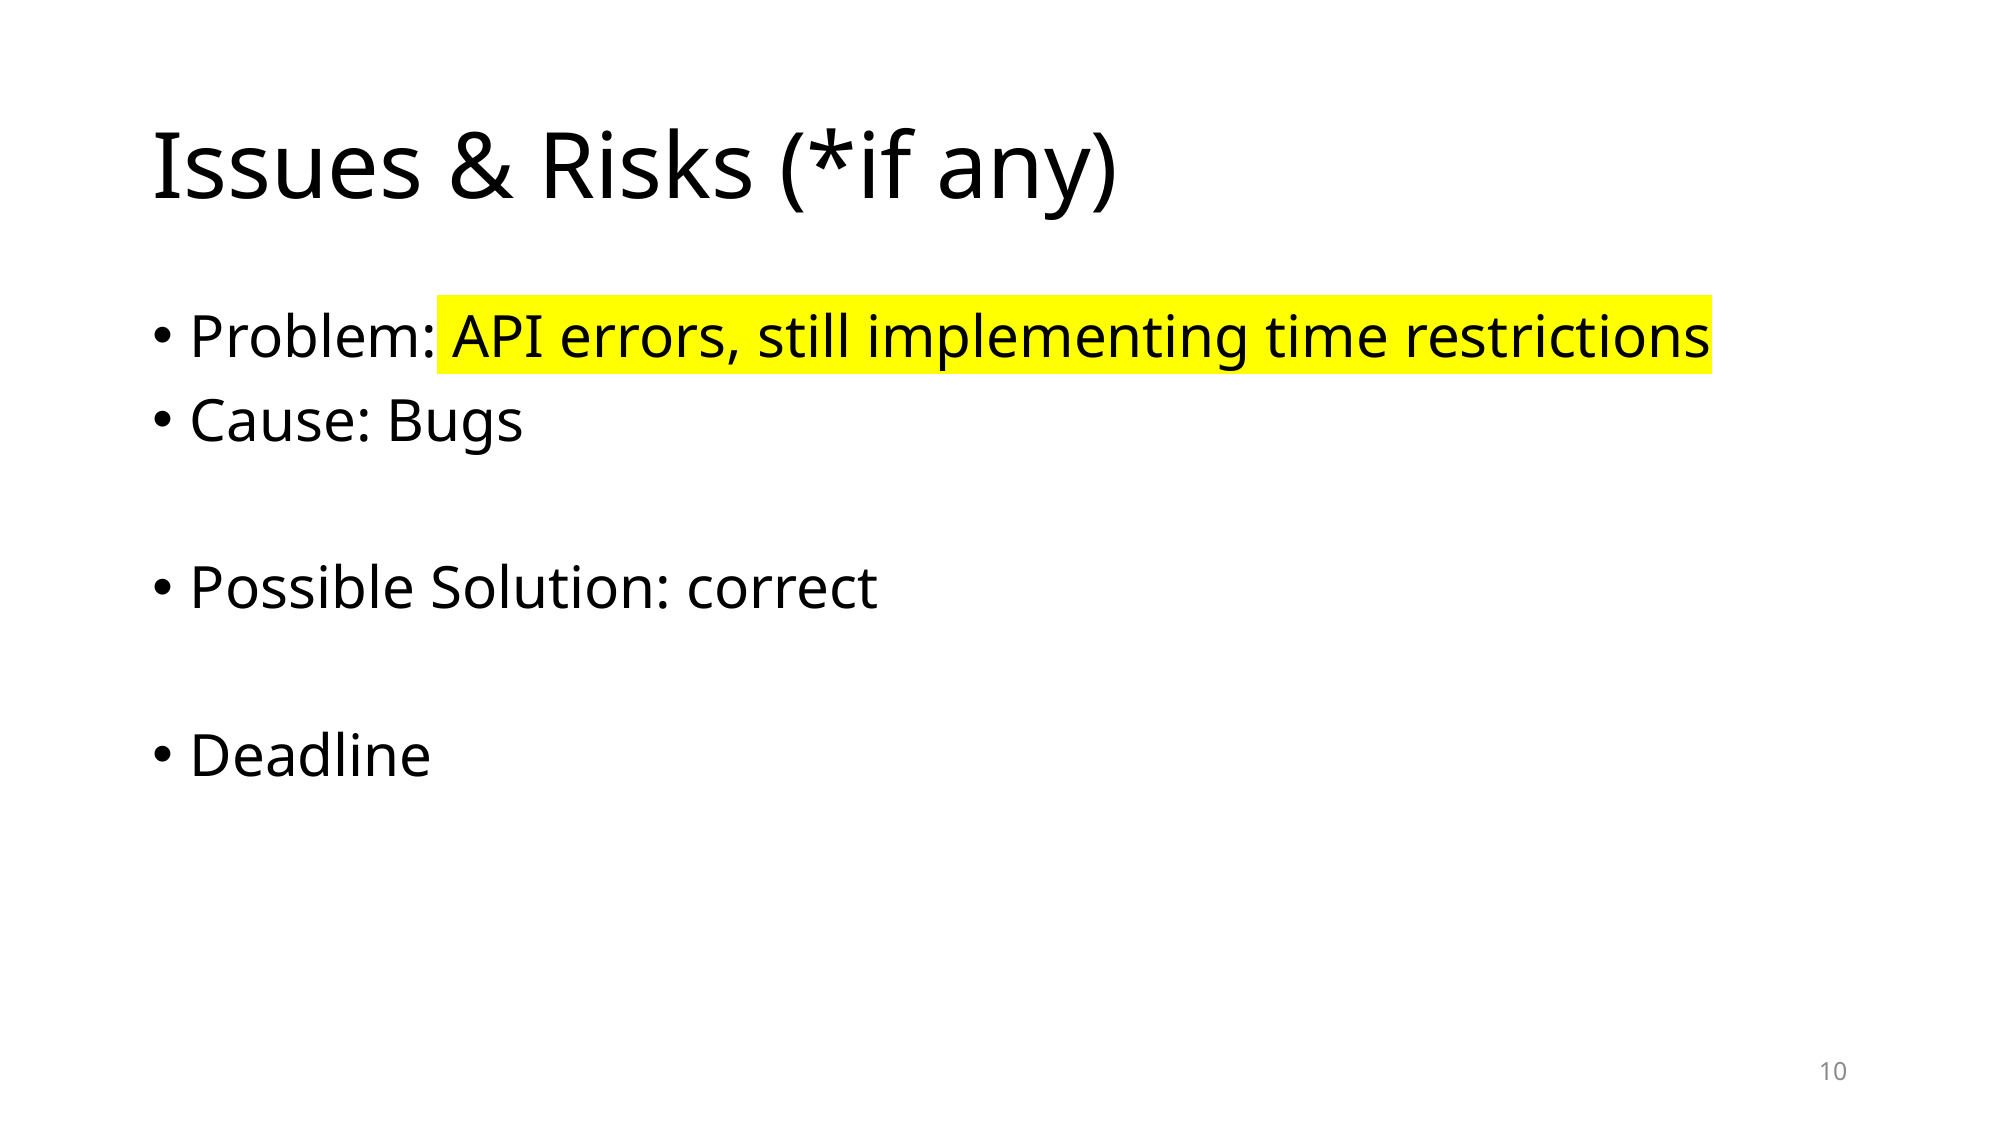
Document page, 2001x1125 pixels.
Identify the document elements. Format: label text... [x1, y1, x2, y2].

slide_number 10 [1412, 1042, 1863, 1103]
title Issues & Risks (*if any) [137, 59, 1863, 278]
list Problem: API errors, still implementing time restrictions Cause: Bugs Possible Solution: correct Deadline [137, 299, 1863, 1014]
